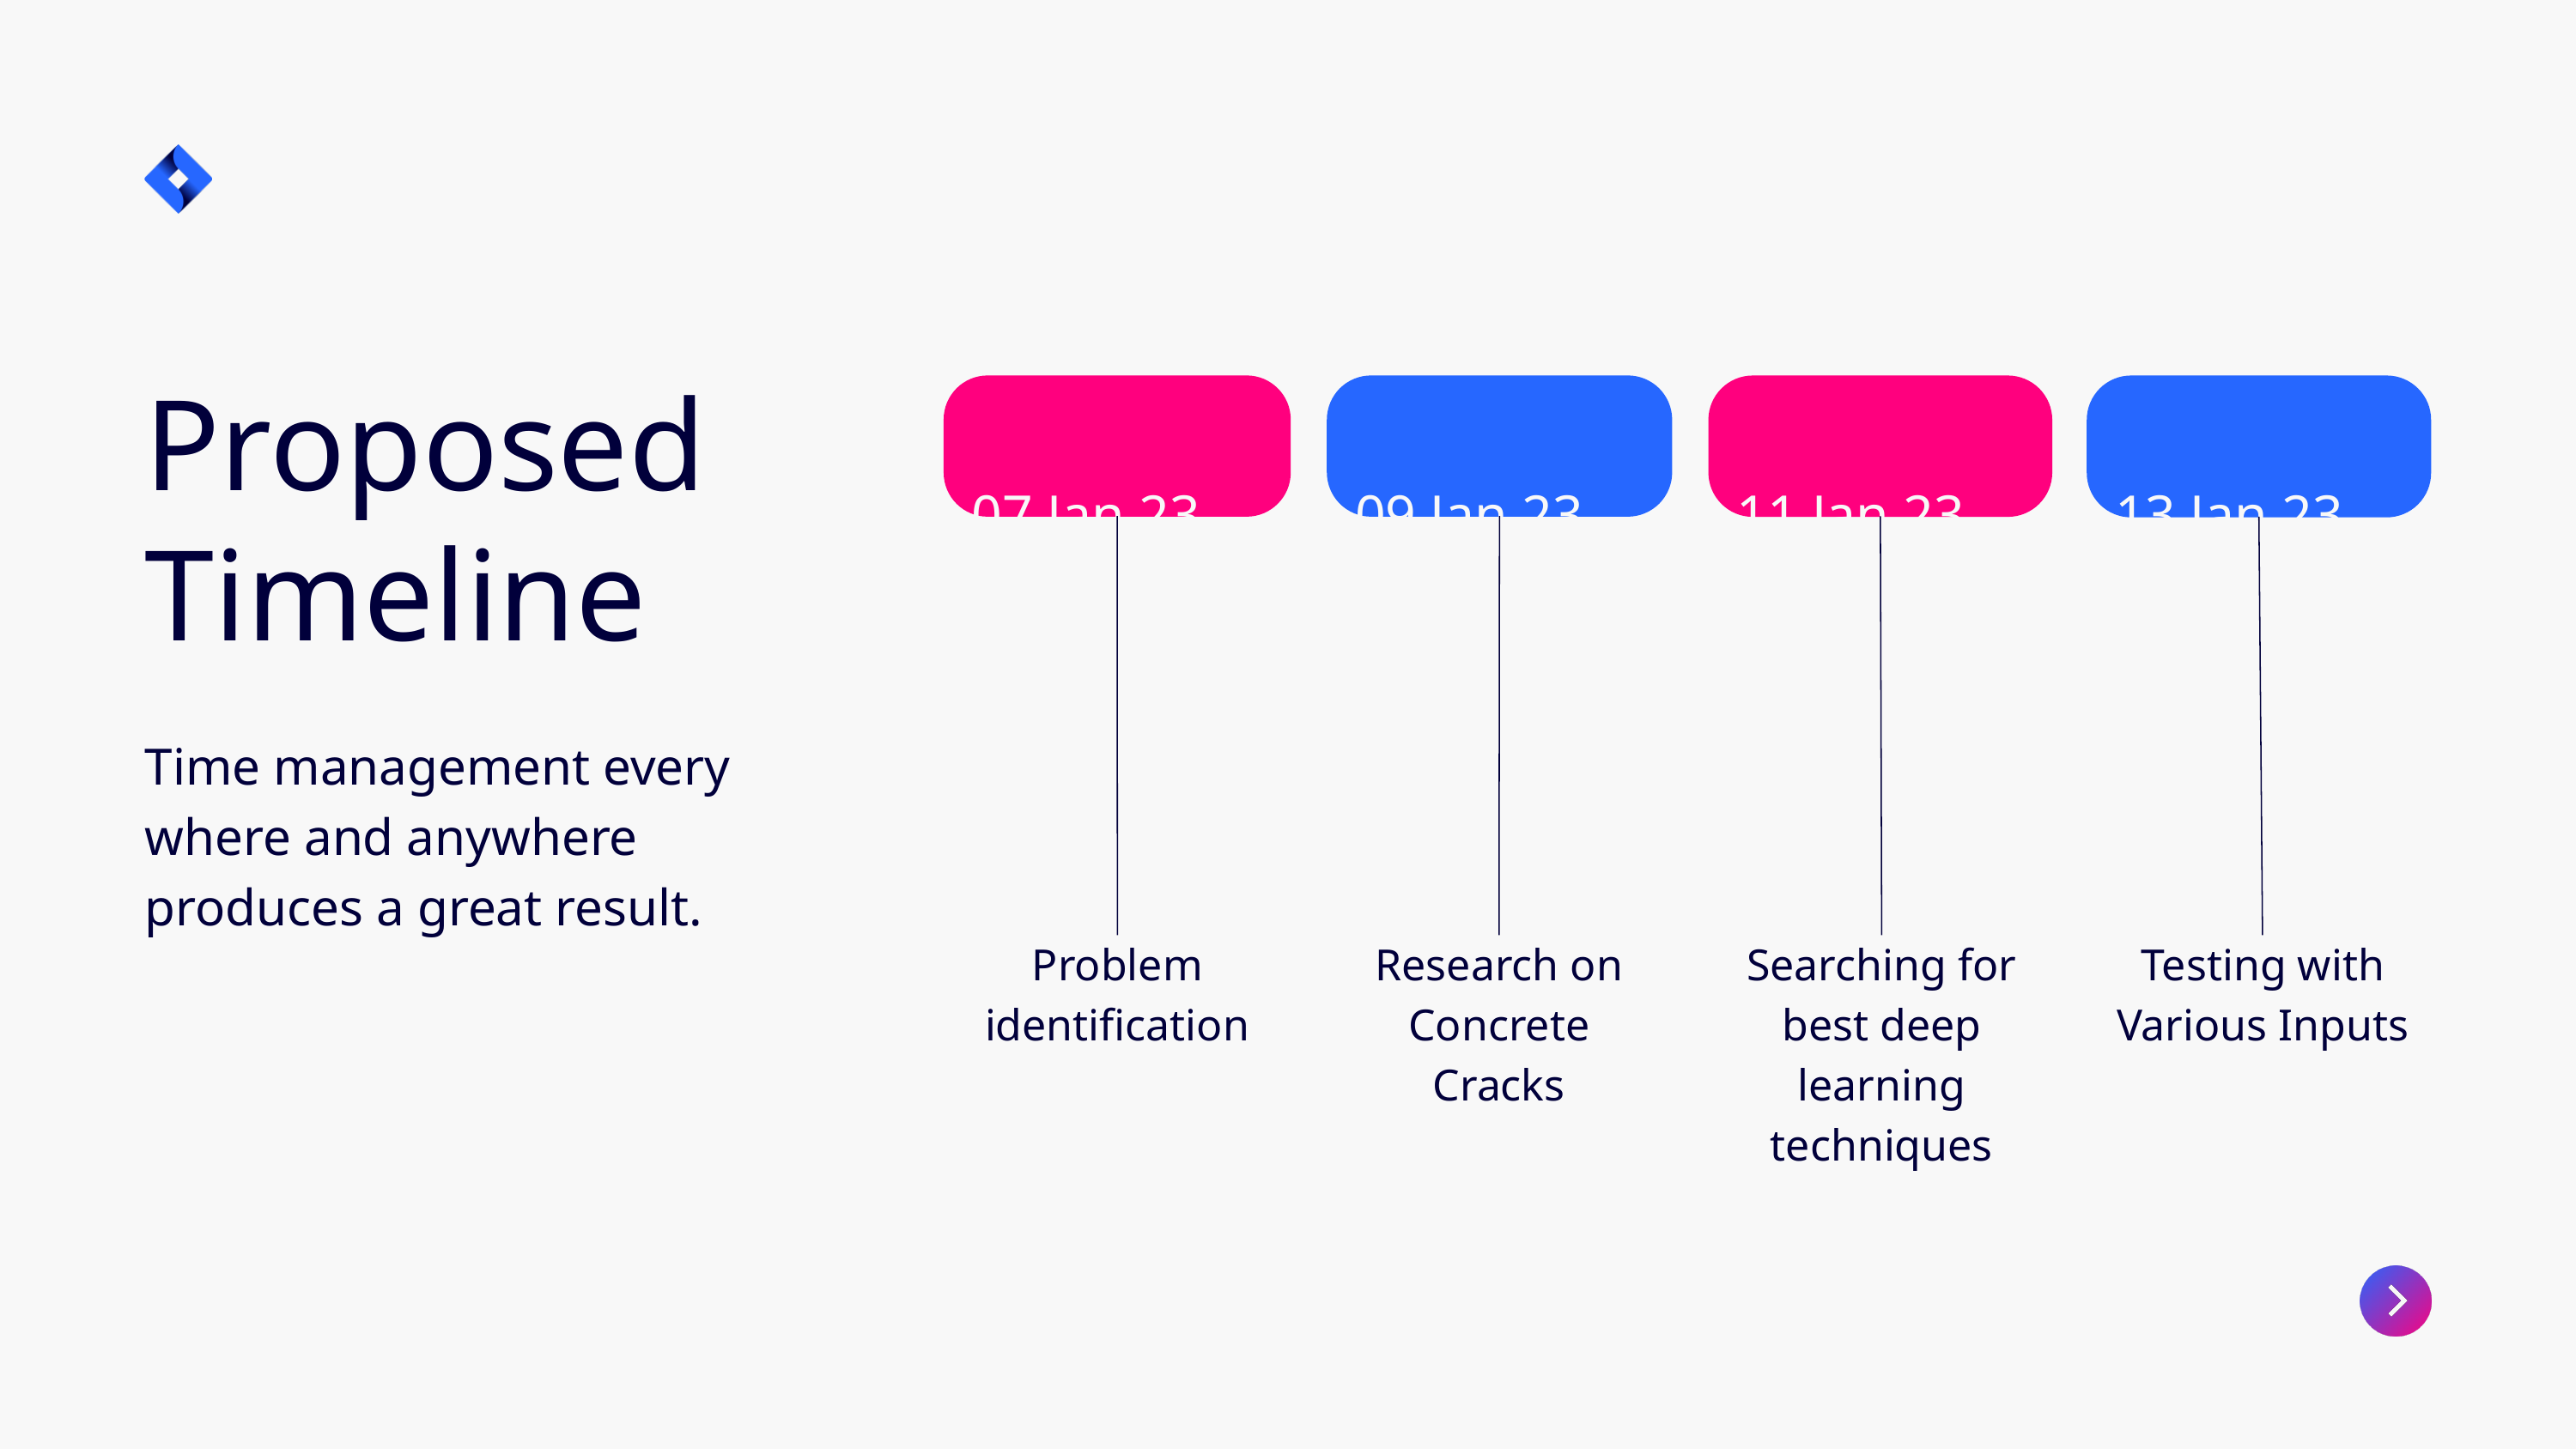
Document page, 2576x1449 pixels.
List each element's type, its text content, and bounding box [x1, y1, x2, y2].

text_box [943, 375, 1291, 518]
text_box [2086, 375, 2432, 518]
text_box Problem identification [963, 929, 1271, 1050]
picture [144, 144, 212, 215]
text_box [2360, 1264, 2432, 1337]
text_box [144, 366, 808, 931]
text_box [1708, 375, 2053, 518]
text_box Searching for best deep learning techniques [1728, 929, 2035, 1170]
text_box Research on Concrete Cracks [1346, 929, 1653, 1110]
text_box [1326, 375, 1673, 518]
text_box Testing with Various Inputs [2110, 929, 2416, 1050]
